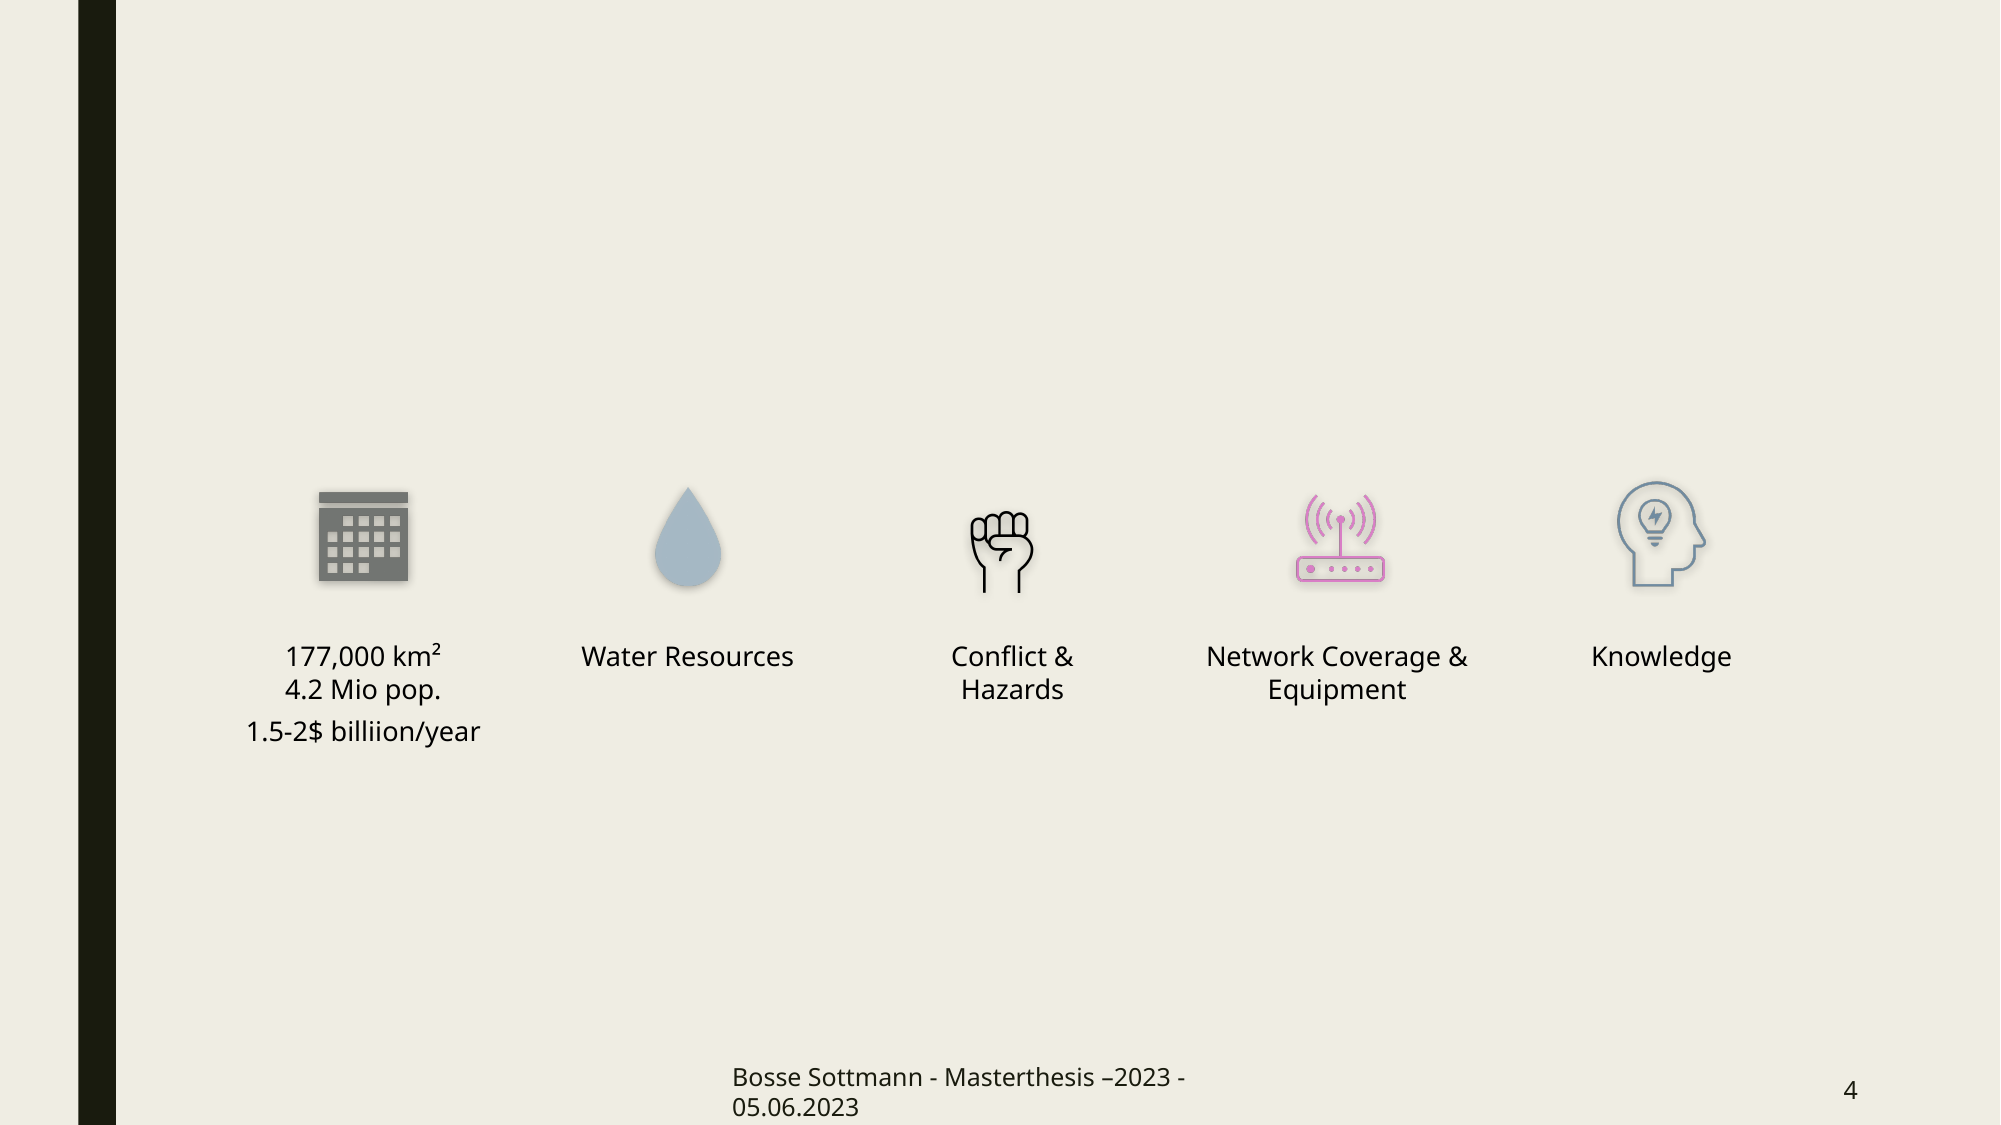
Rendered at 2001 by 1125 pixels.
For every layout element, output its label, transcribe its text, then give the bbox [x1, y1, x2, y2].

slide_number 4 [1610, 1058, 1873, 1125]
footer Bosse Sottmann - Masterthesis –2023 - 05.06.2023 [716, 1058, 1308, 1125]
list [224, 318, 1800, 906]
